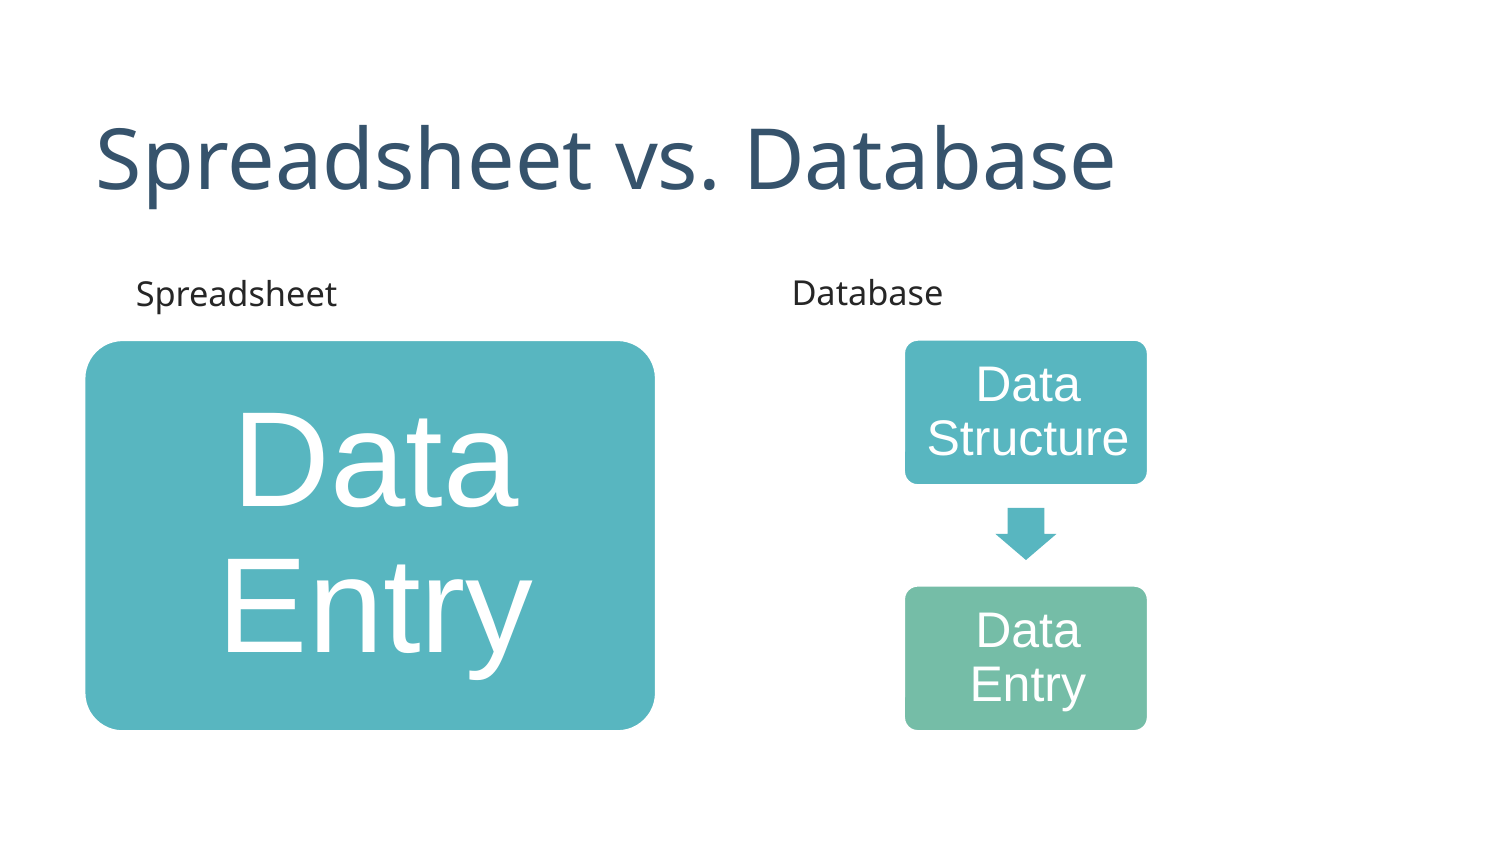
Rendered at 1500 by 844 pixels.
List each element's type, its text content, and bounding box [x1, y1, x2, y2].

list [738, 338, 1314, 733]
title Spreadsheet vs. Database [80, 61, 1407, 266]
list Spreadsheet [83, 251, 657, 338]
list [83, 338, 658, 733]
list Database [739, 250, 1313, 337]
